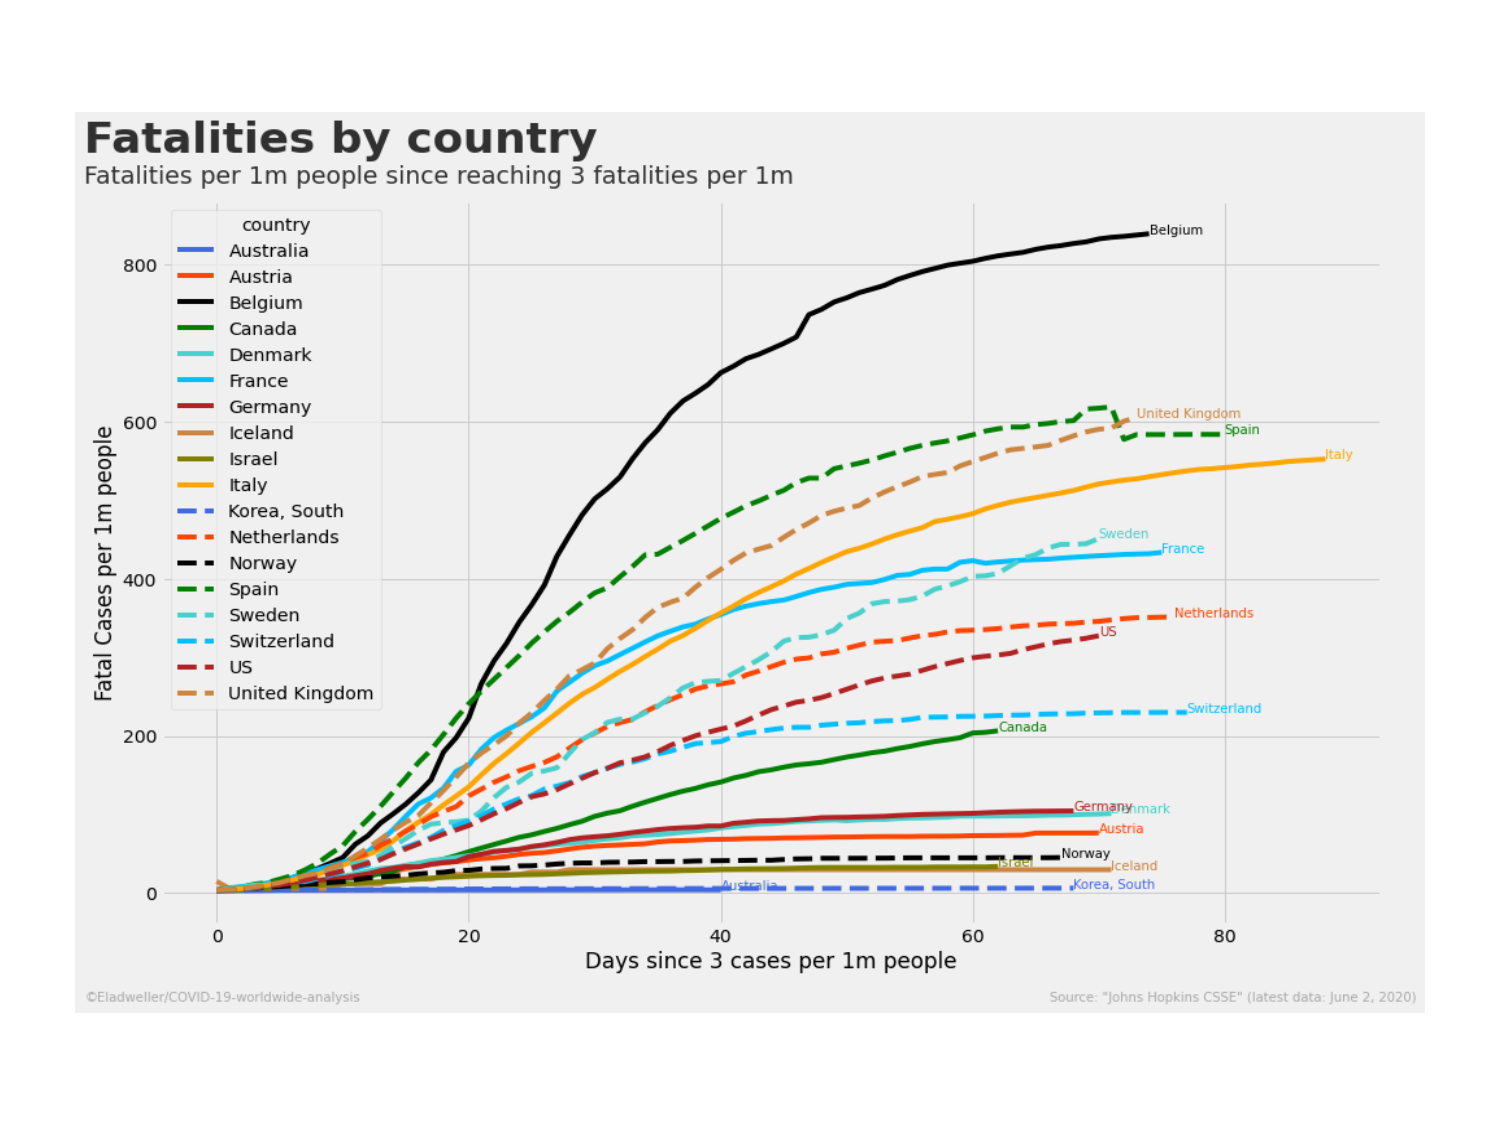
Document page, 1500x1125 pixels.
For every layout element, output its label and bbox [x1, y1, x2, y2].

picture [74, 112, 1426, 1013]
